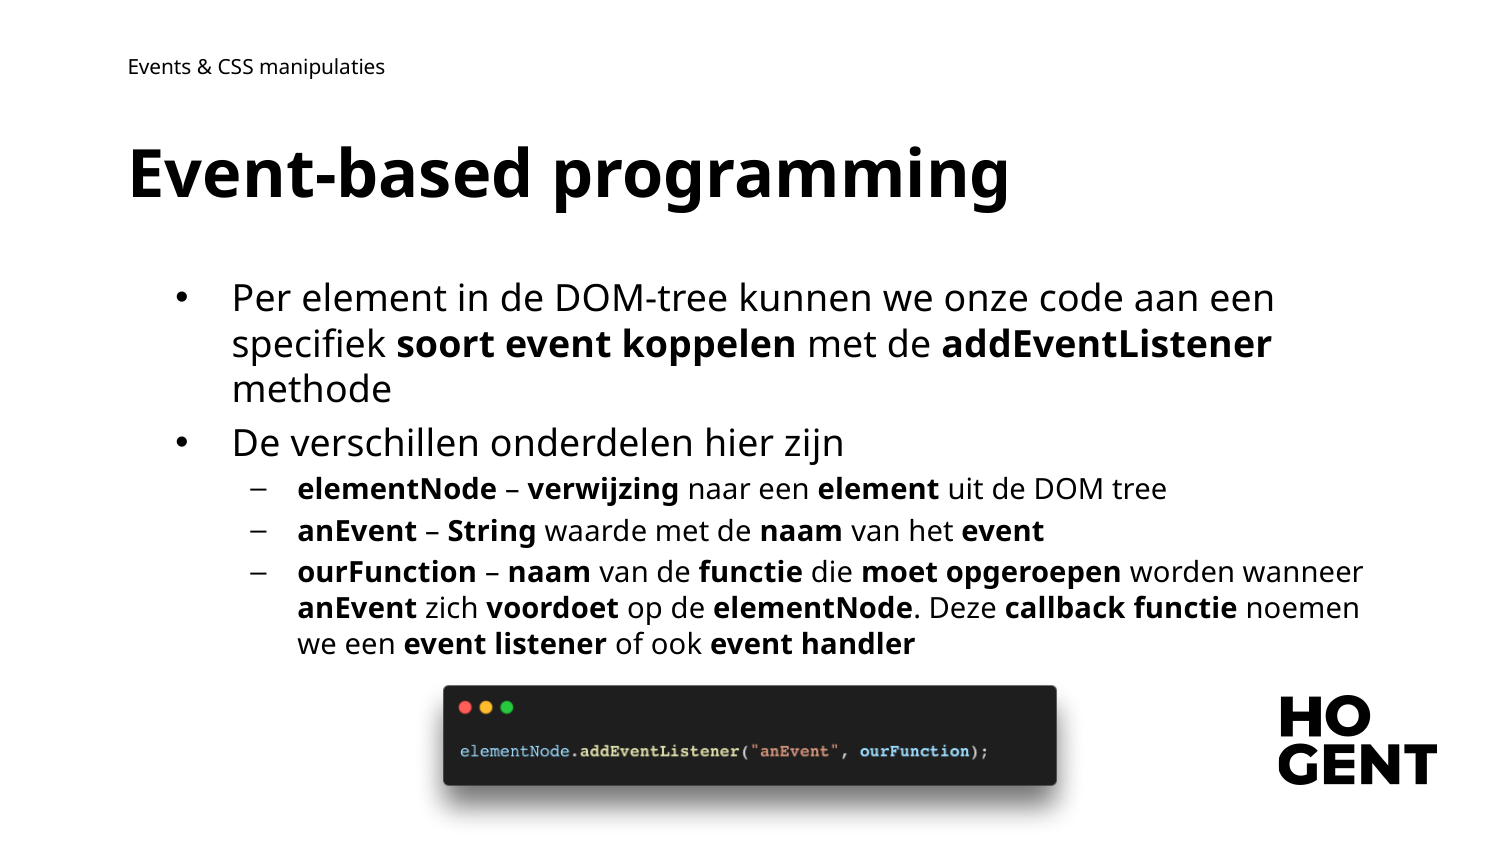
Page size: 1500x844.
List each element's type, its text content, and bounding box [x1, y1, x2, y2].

text_box Per element in de DOM-tree kunnen we onze code aan een specifiek soort event koppelen met de addEventListener methode De verschillen onderdelen hier zijn elementNode – verwijzing naar een element uit de DOM tree anEvent – String waarde met de naam van het event ourFunction – naam van de functie die moet opgeroepen worden wanneer anEvent zich voordoet op de elementNode. Deze callback functie noemen we een event listener of ook event handler [112, 235, 1388, 698]
text_box Event-based programming [112, 122, 1388, 235]
list Events & CSS manipulaties [112, 46, 788, 100]
picture [385, 626, 1115, 844]
